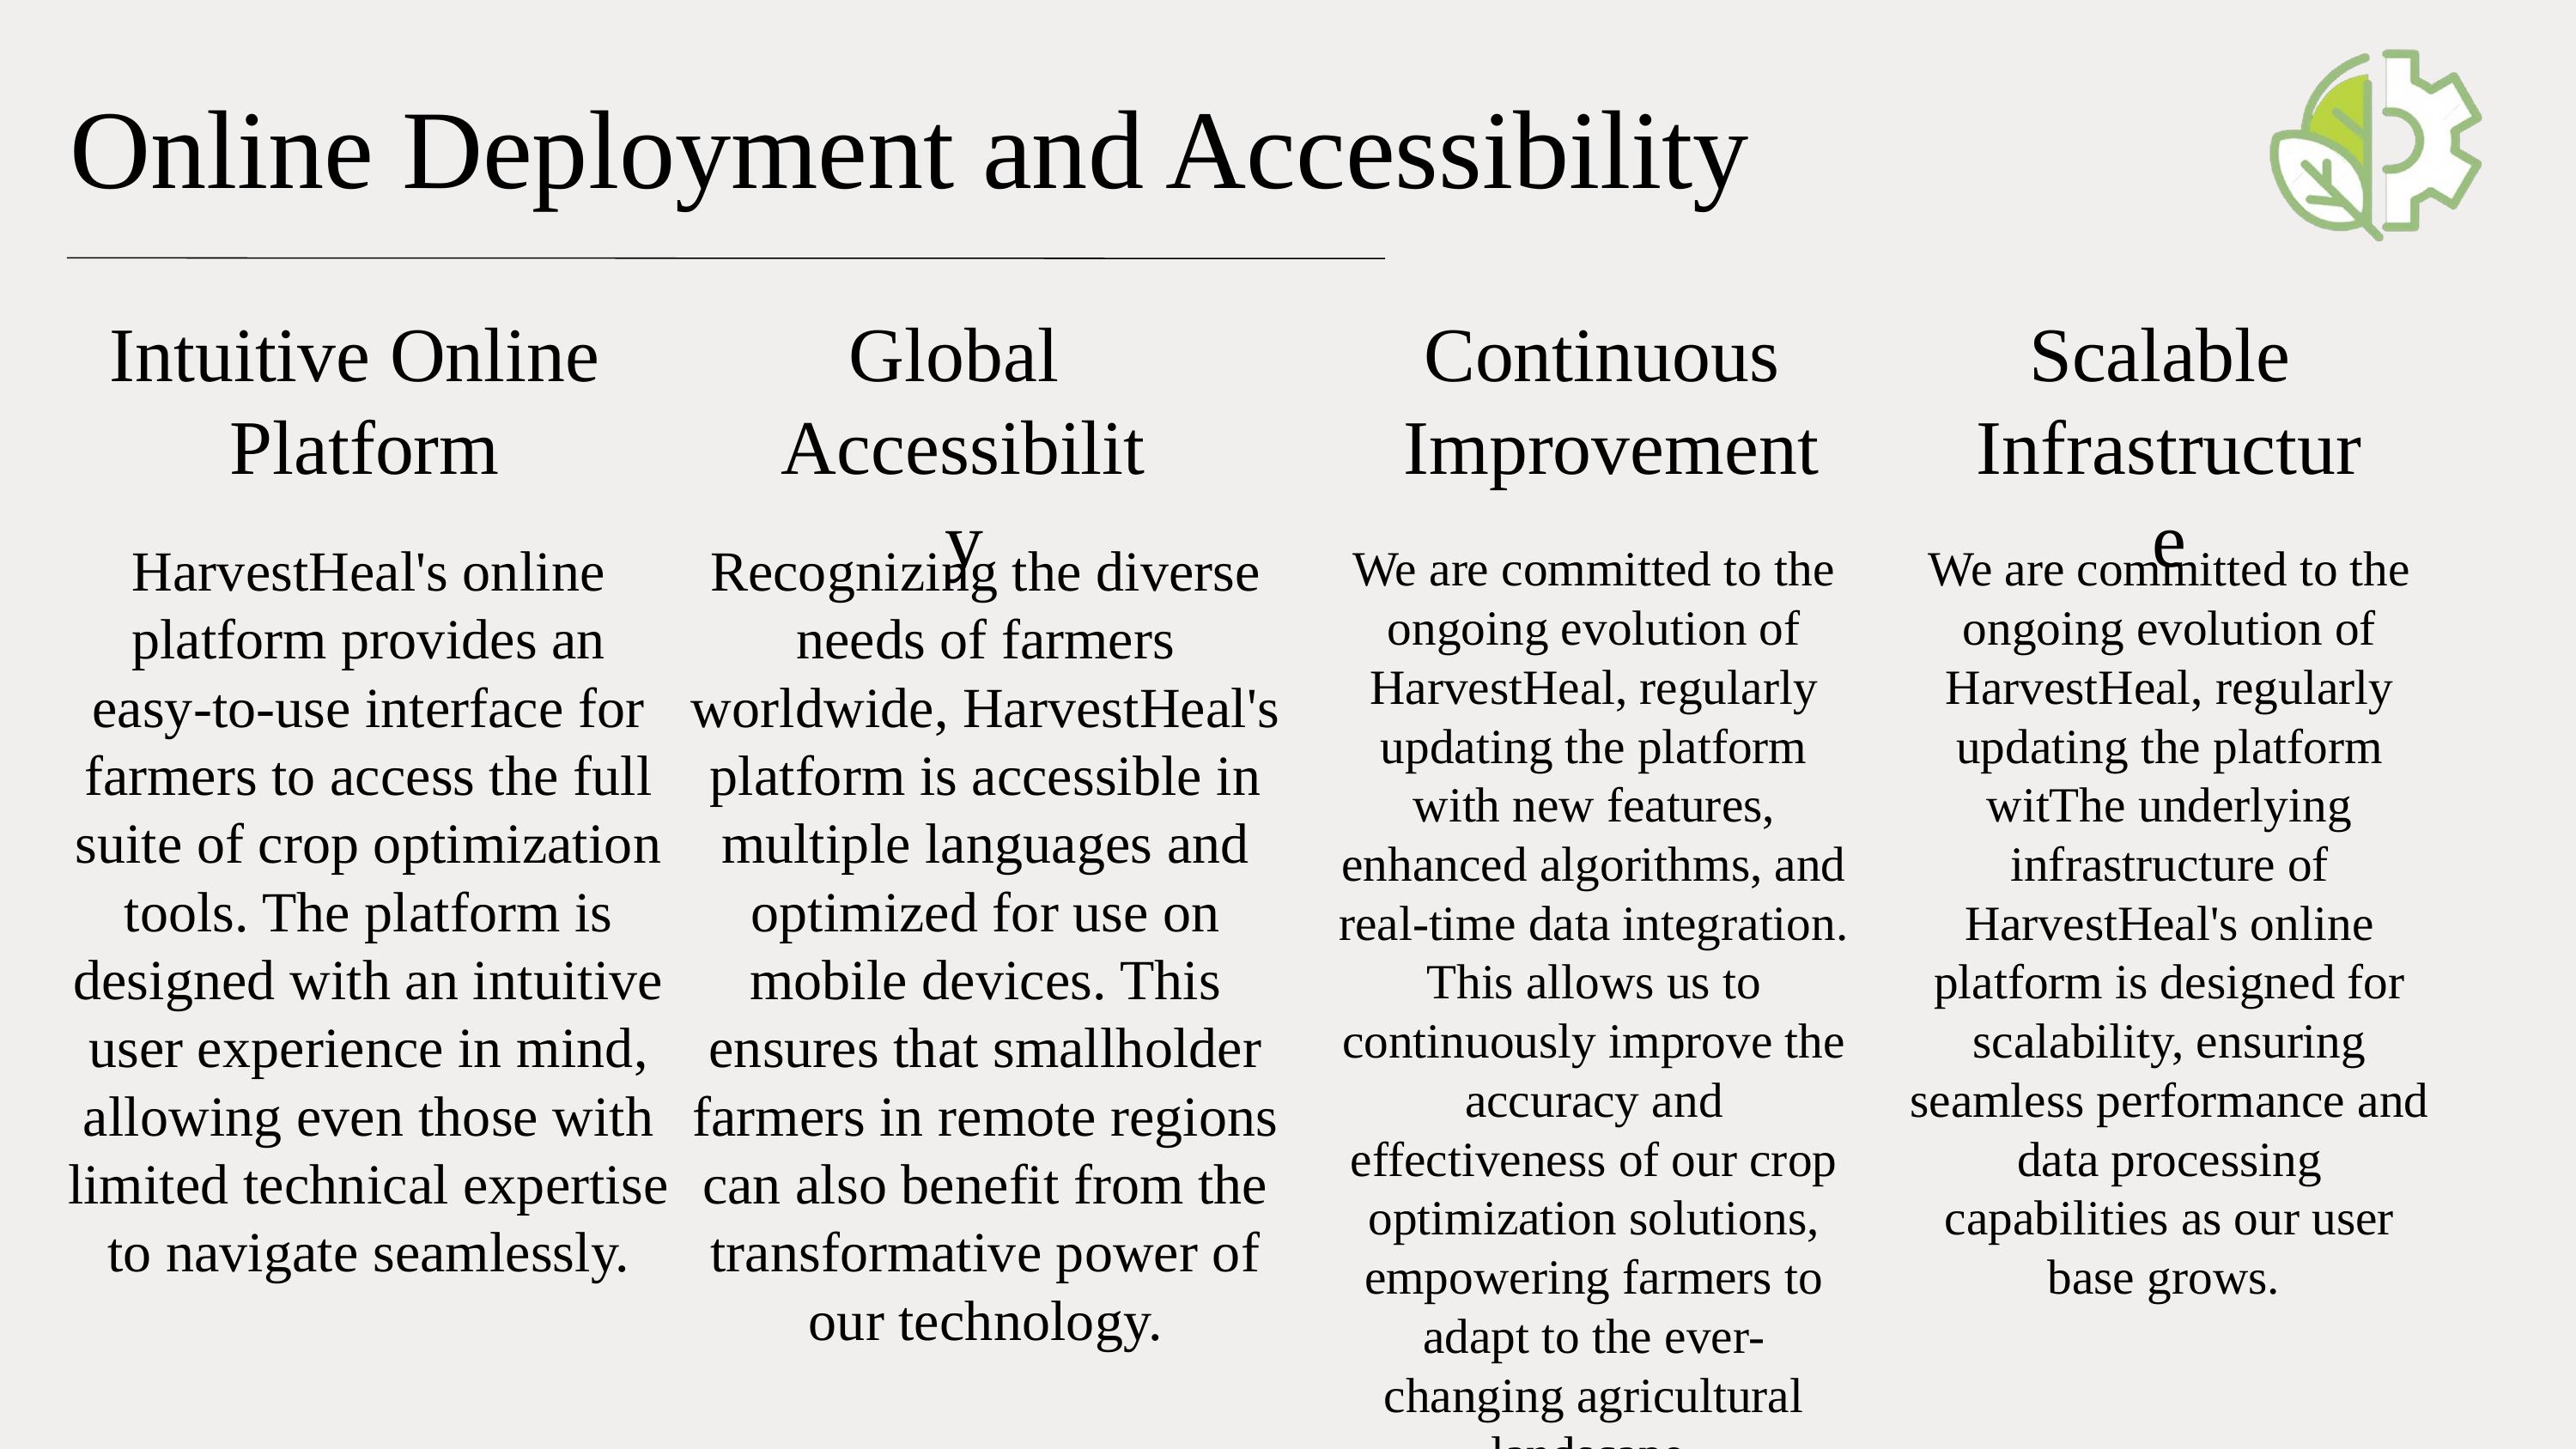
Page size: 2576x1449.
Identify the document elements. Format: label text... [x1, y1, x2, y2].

text_box Intuitive Online Platform [88, 305, 623, 490]
text_box Online Deployment and Accessibility [66, 76, 1755, 211]
text_box Continuous Improvement [1386, 305, 1838, 537]
text_box Recognizing the diverse needs of farmers worldwide, HarvestHeal's platform is accessible in multiple languages and optimized for use on mobile devices. This ensures that smallholder farmers in remote regions can also benefit from the transformative power of our technology. [683, 534, 1288, 1420]
text_box Scalable Infrastructure [1959, 305, 2380, 537]
text_box Global Accessibility [762, 305, 1166, 676]
text_box [2221, 34, 2534, 258]
text_box We are committed to the ongoing evolution of HarvestHeal, regularly updating the platform witThe underlying infrastructure of HarvestHeal's online platform is designed for scalability, ensuring seamless performance and data processing capabilities as our user base grows. [1908, 537, 2432, 1363]
text_box We are committed to the ongoing evolution of HarvestHeal, regularly updating the platform with new features, enhanced algorithms, and real-time data integration. This allows us to continuously improve the accuracy and effectiveness of our crop optimization solutions, empowering farmers to adapt to the ever-changing agricultural landscape. [1332, 537, 1856, 1449]
text_box HarvestHeal's online platform provides an easy-to-use interface for farmers to access the full suite of crop optimization tools. The platform is designed with an intuitive user experience in mind, allowing even those with limited technical expertise to navigate seamlessly. [66, 534, 671, 1283]
